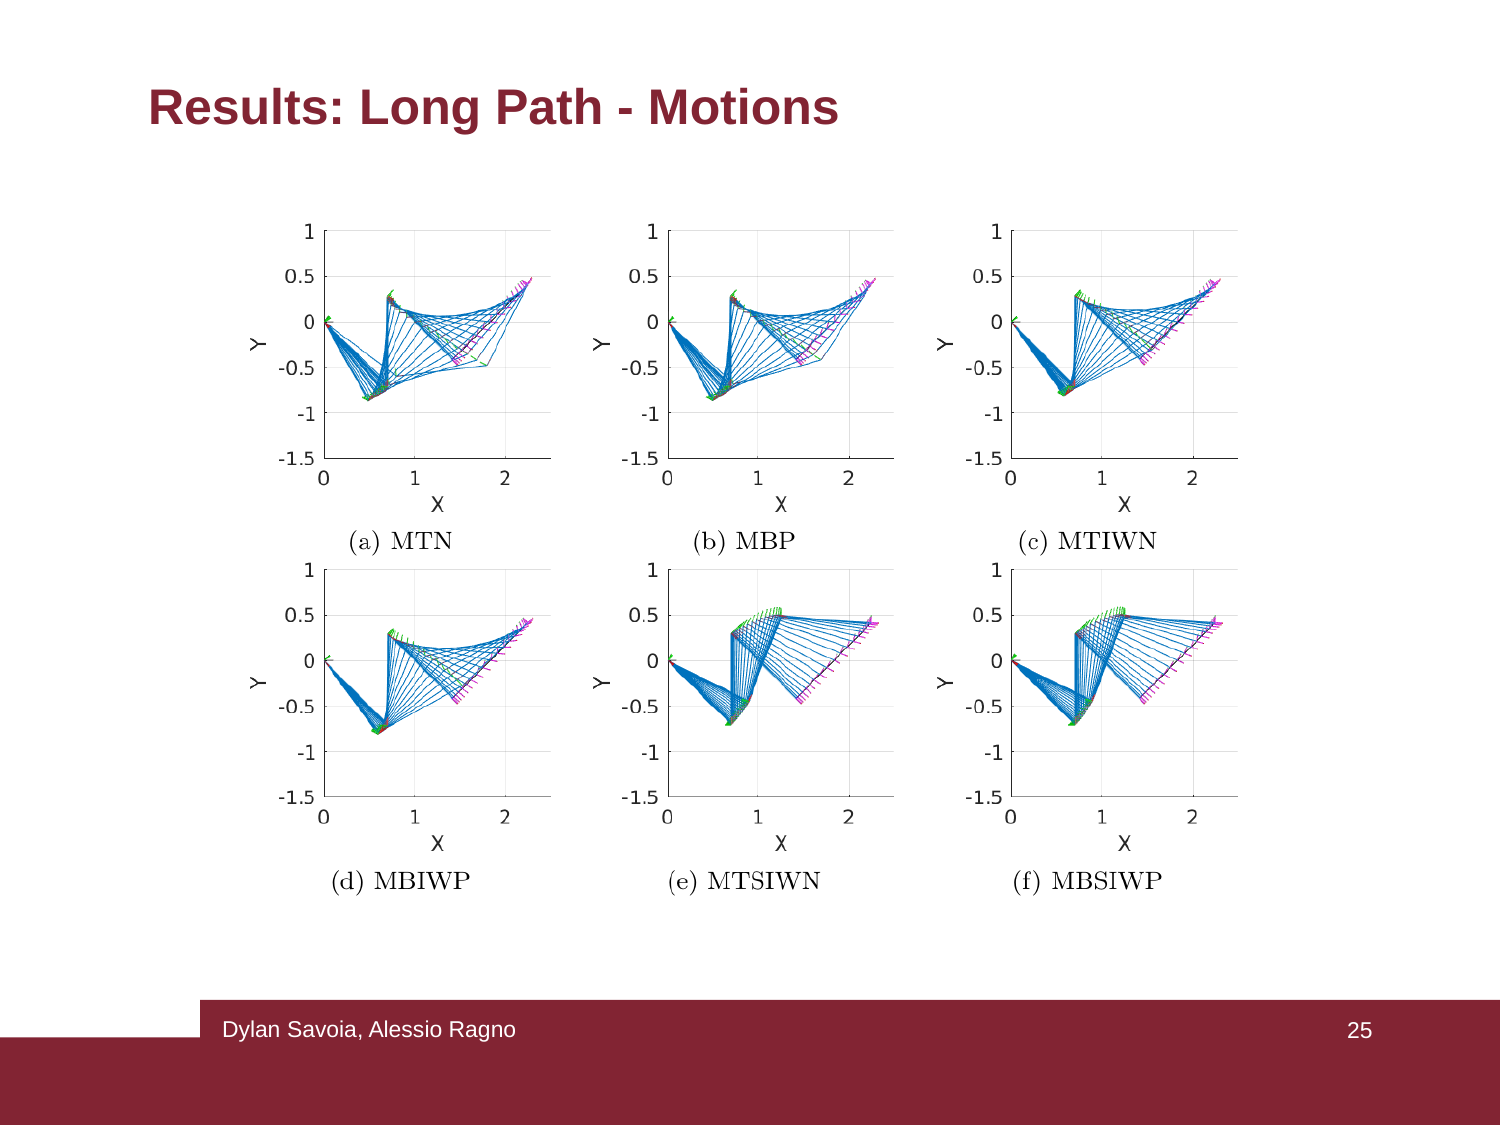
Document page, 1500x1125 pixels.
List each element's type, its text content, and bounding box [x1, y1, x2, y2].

title Results: Long Path - Motions [133, 66, 1445, 163]
picture [229, 213, 1279, 907]
slide_number ‹#› [1074, 1008, 1388, 1084]
